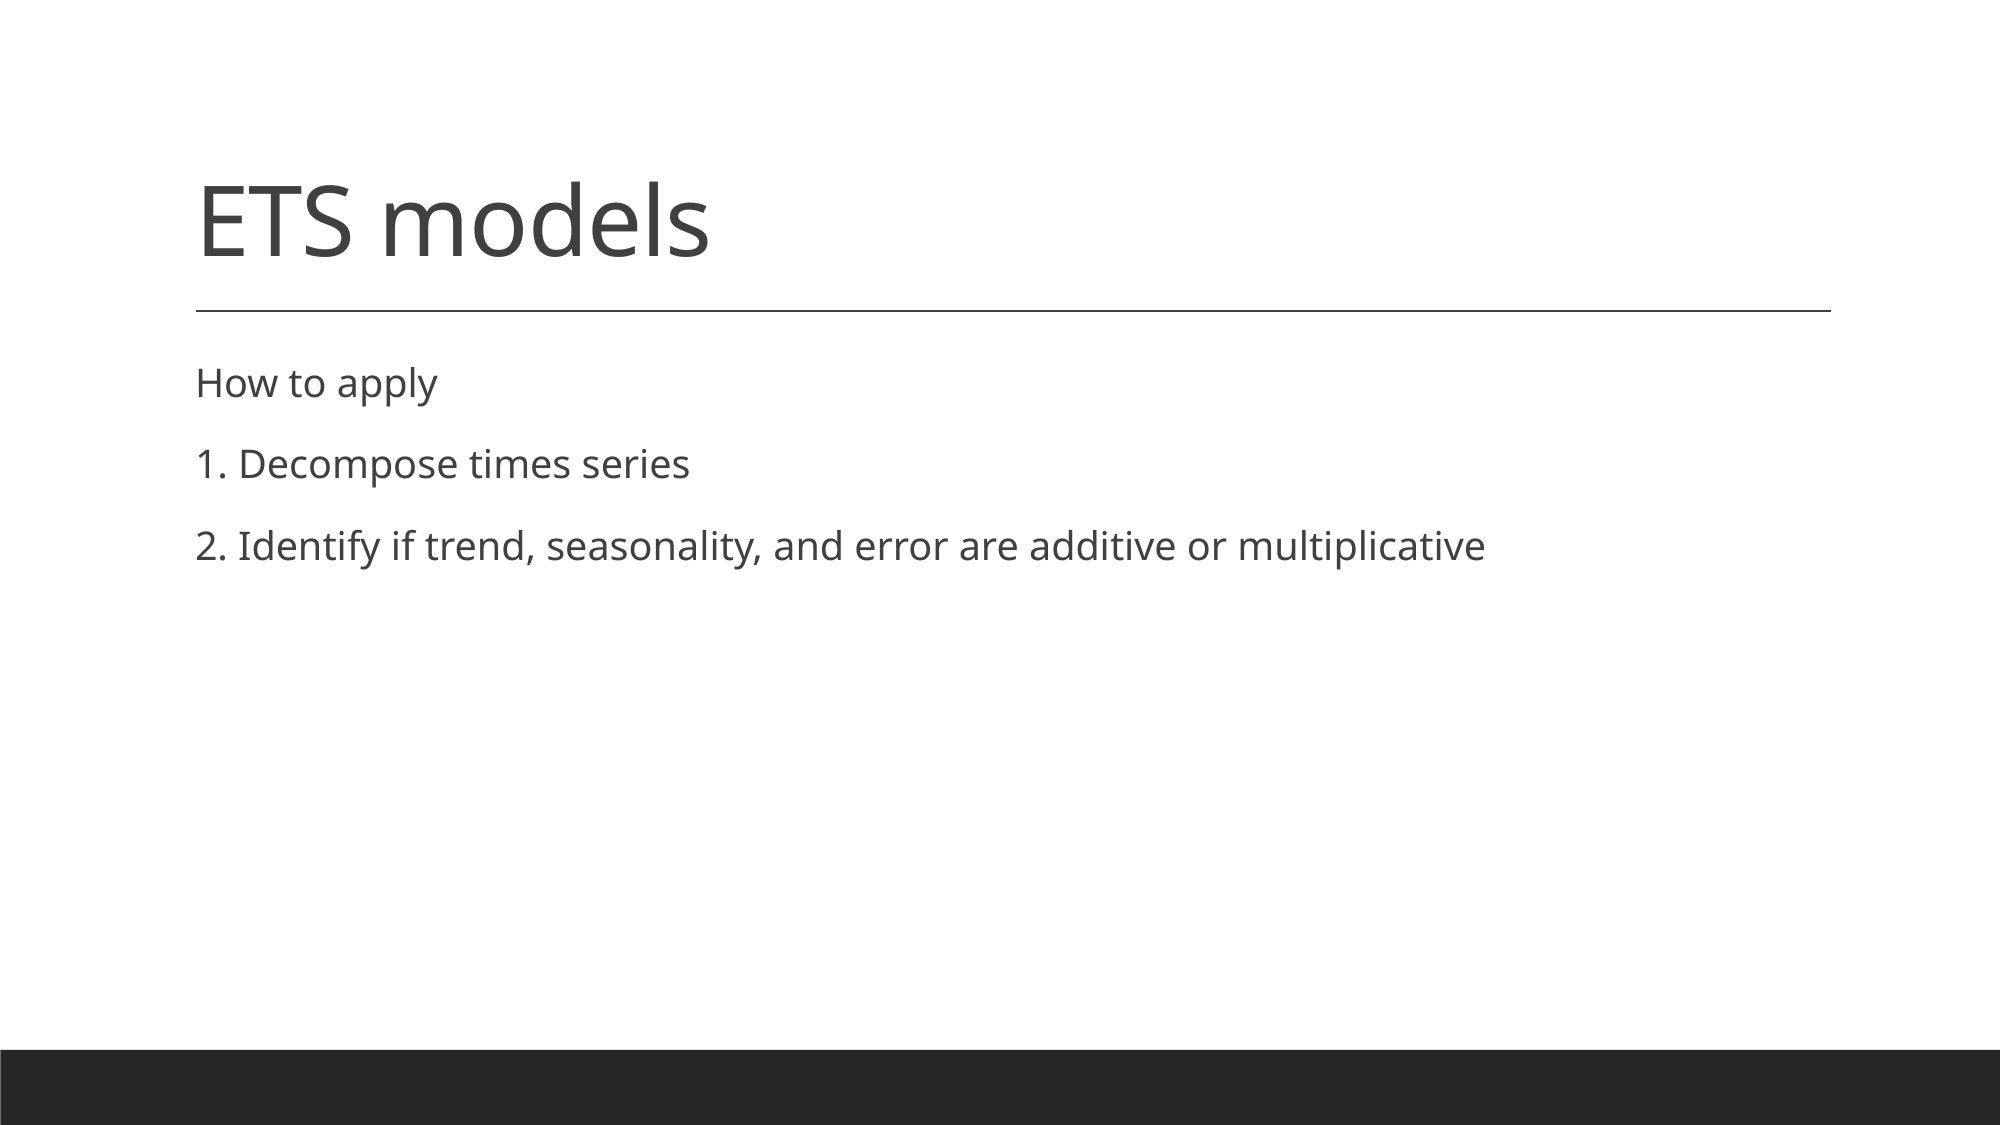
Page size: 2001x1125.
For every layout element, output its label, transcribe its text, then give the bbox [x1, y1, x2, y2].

title ETS models [180, 47, 1830, 285]
list How to apply 1. Decompose times series 2. Identify if trend, seasonality, and error are additive or multiplicative [180, 345, 1830, 963]
